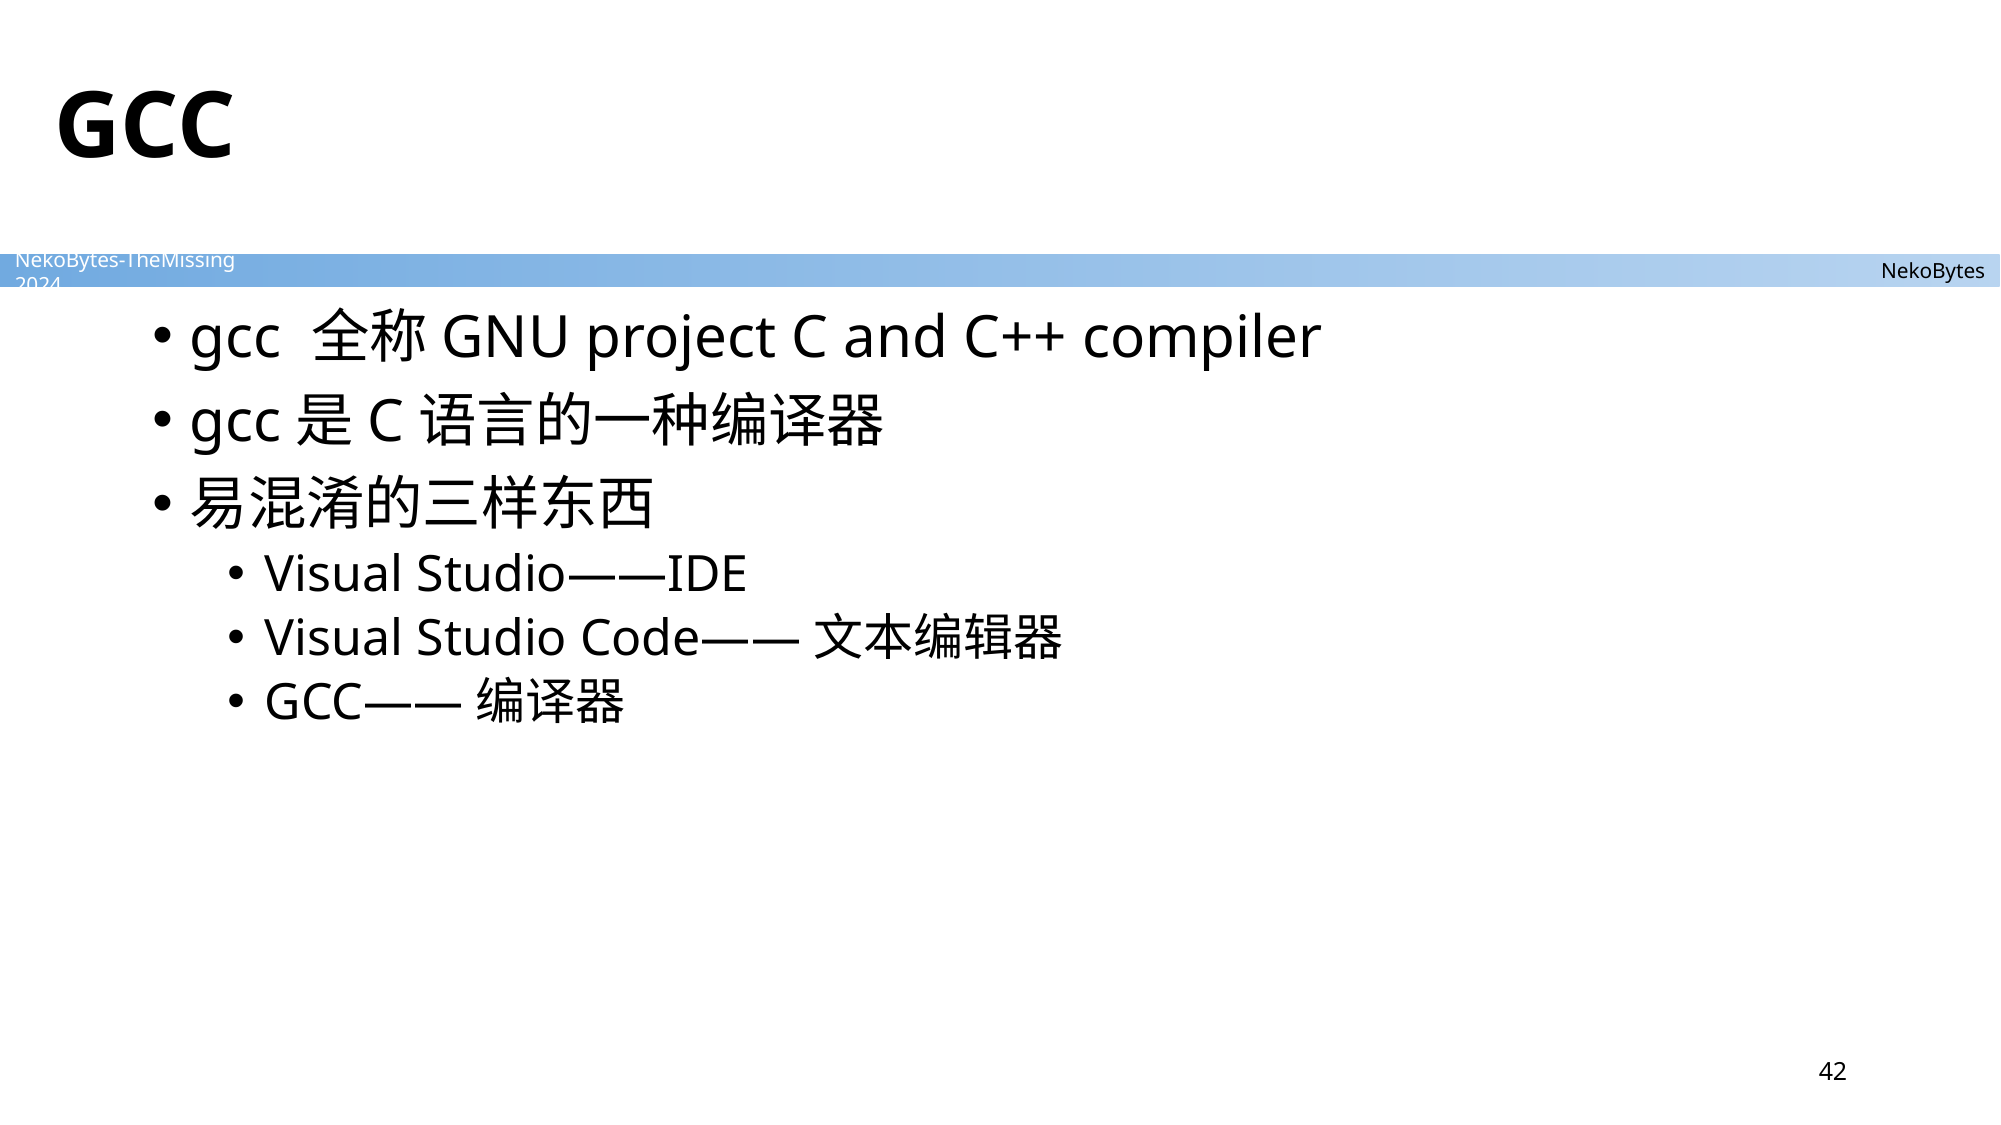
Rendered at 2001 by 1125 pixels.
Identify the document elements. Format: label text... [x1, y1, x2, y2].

list gcc 全称GNU project C and C++ compiler gcc是C语言的一种编译器 易混淆的三样东西 Visual Studio——IDE Visual Studio Code——文本编辑器 GCC——编译器 [137, 299, 1863, 1014]
title GCC [39, 19, 1765, 237]
slide_number 42 [1412, 1042, 1863, 1103]
